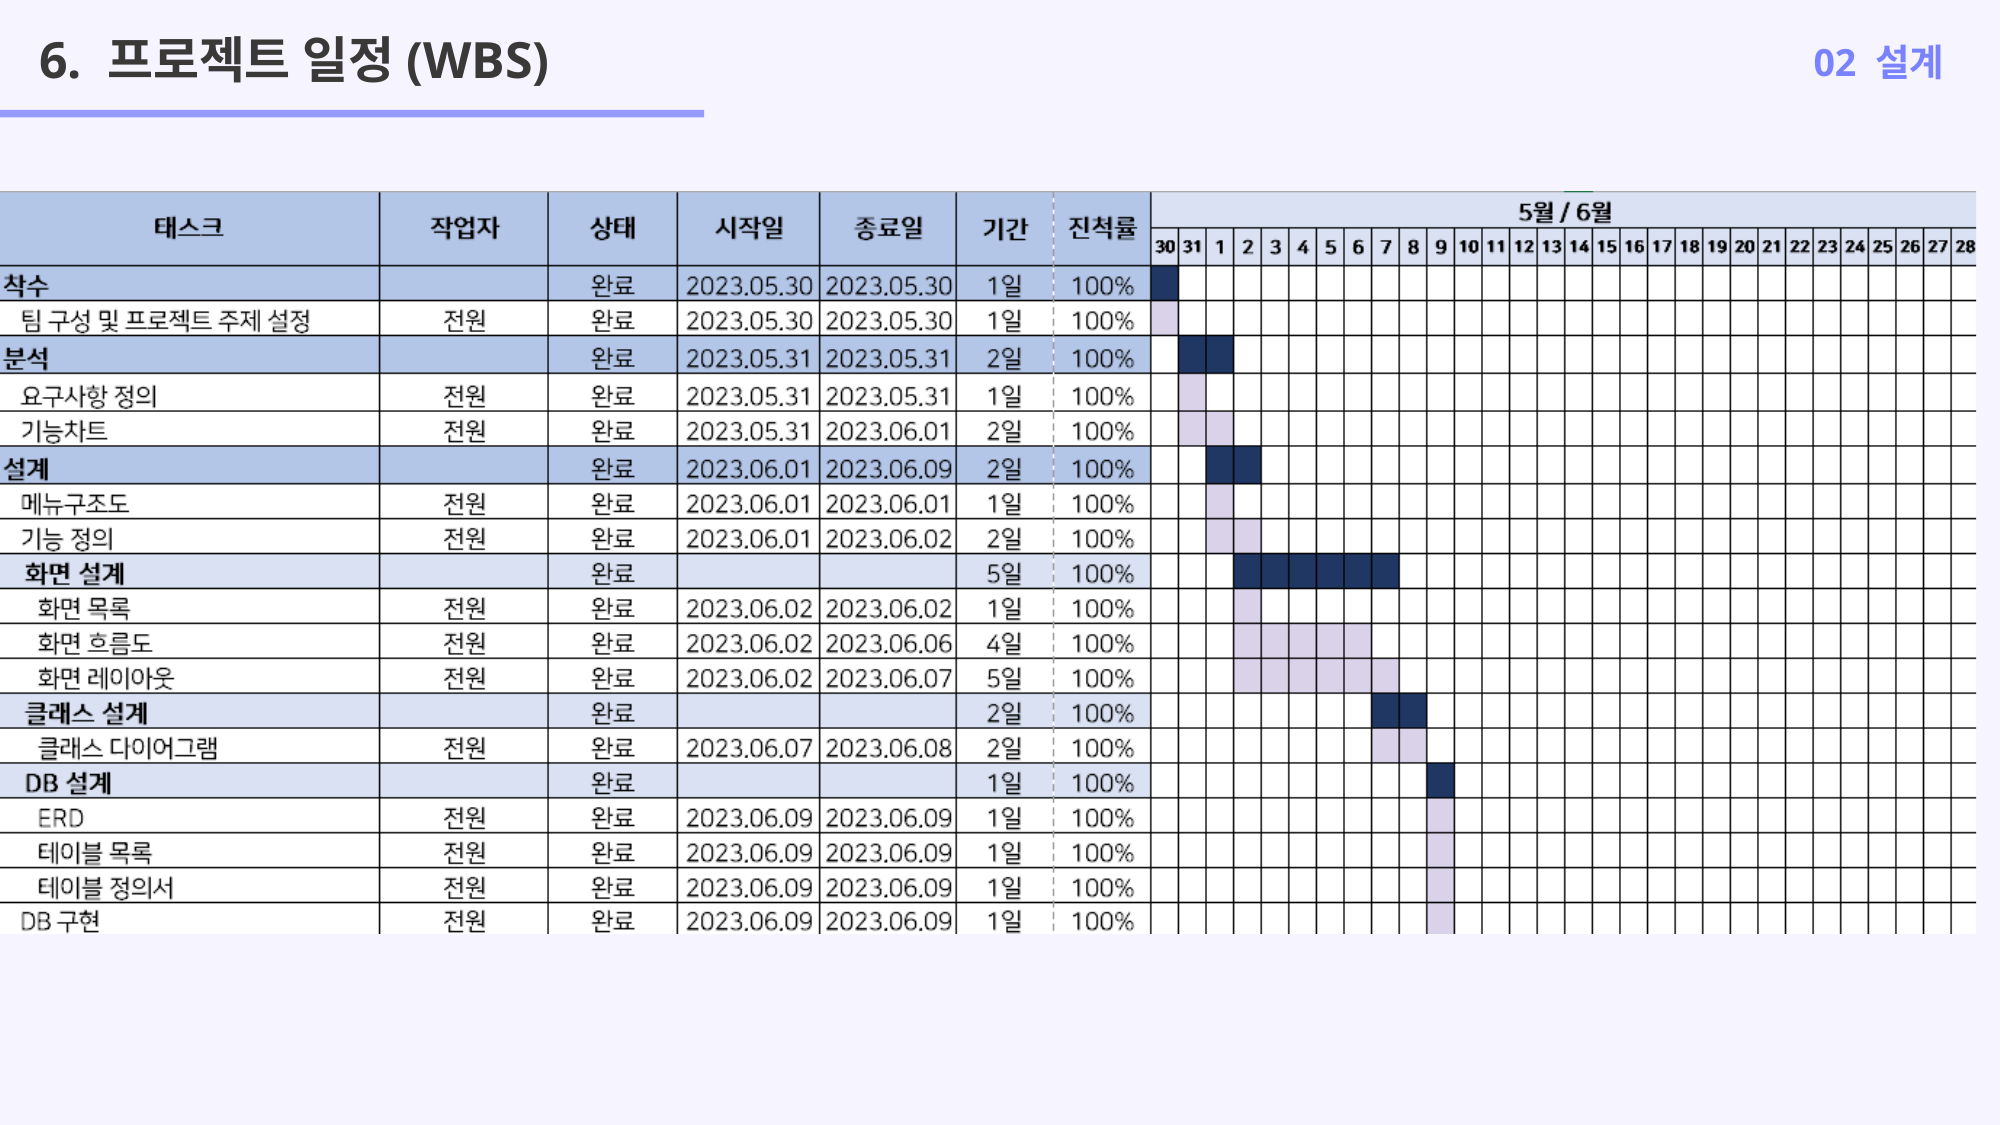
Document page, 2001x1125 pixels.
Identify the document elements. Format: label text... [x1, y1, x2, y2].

text_box [0, 109, 705, 118]
text_box 02 설계 [1509, 32, 1959, 92]
picture [0, 191, 1977, 951]
text_box 6. 프로젝트 일정(WBS) [24, 20, 618, 96]
